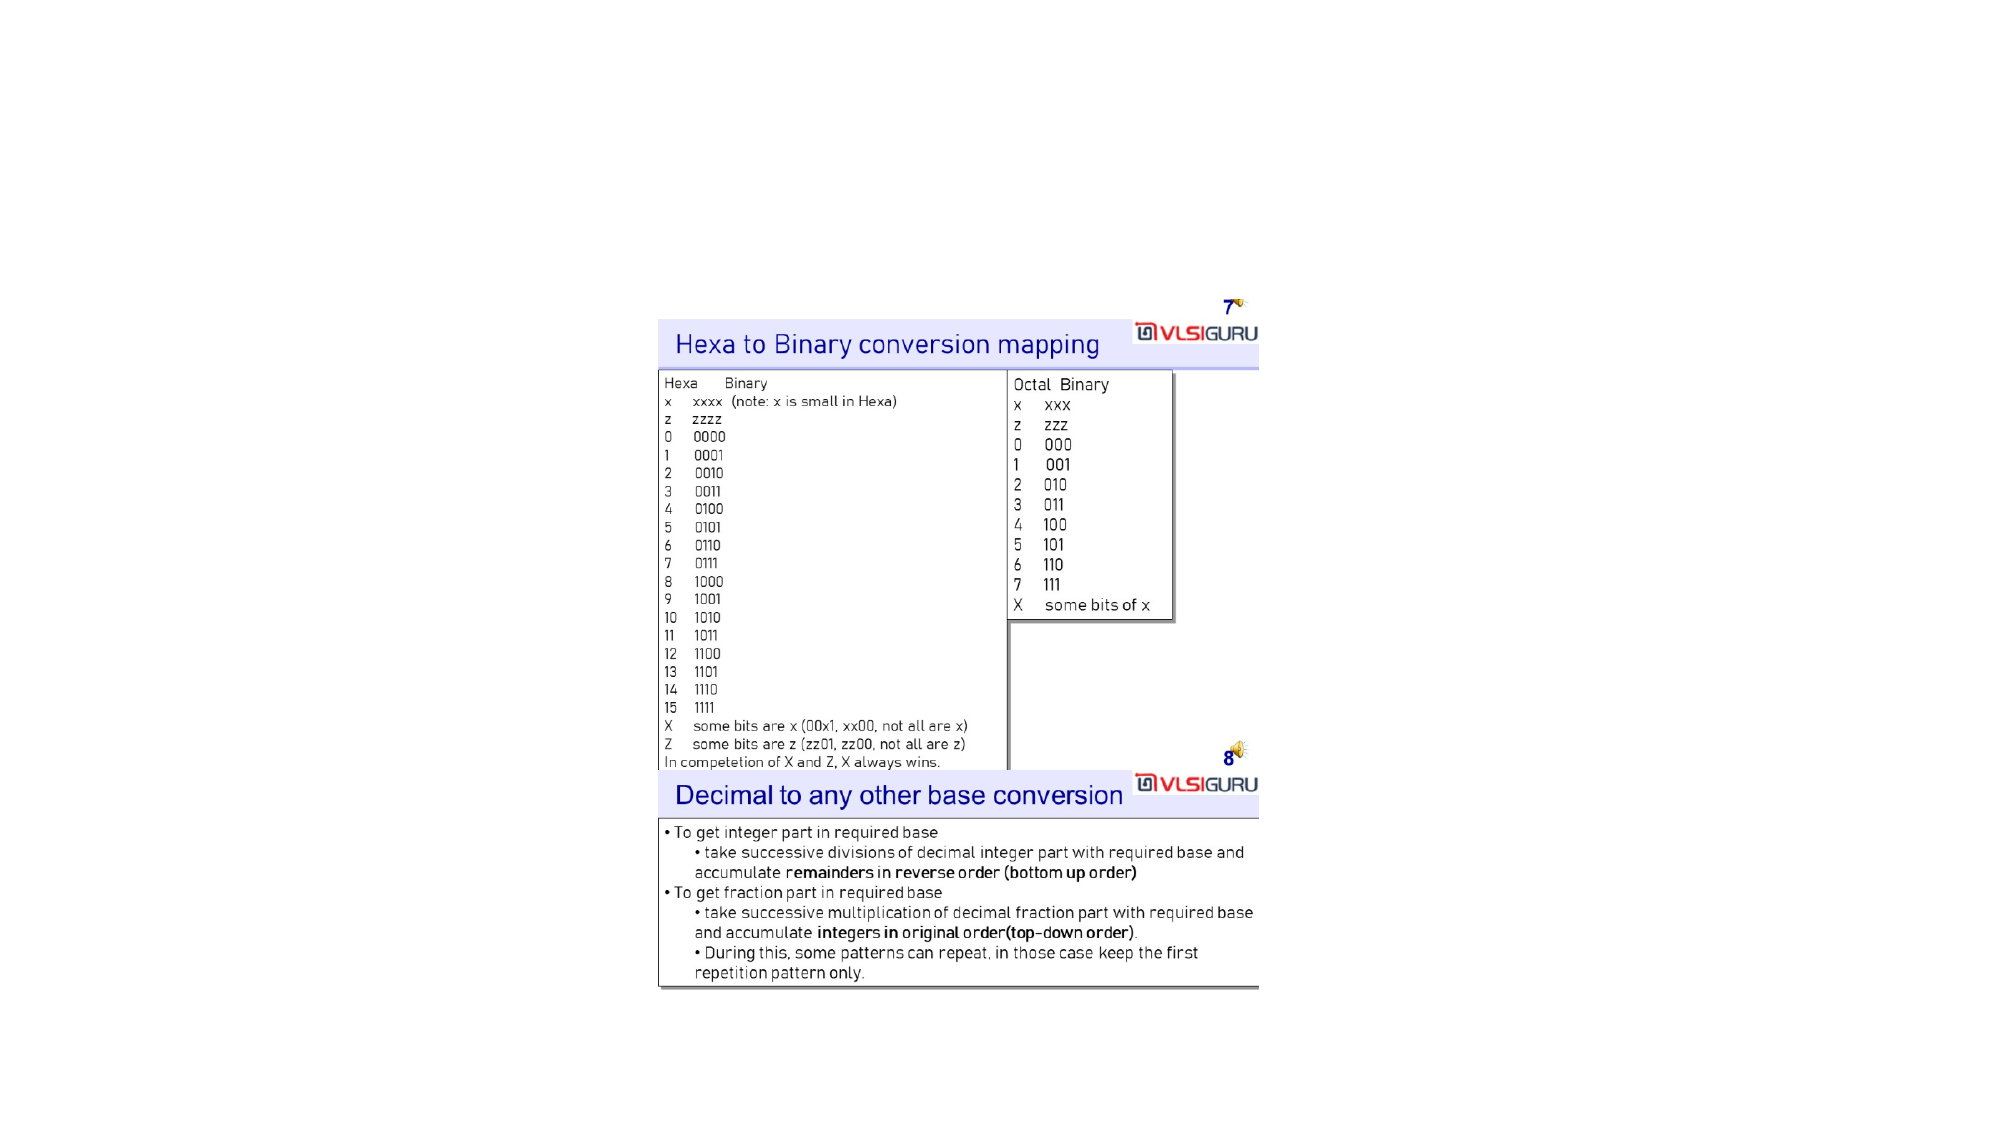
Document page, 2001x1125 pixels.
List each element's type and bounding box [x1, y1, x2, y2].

list [615, 299, 1385, 1014]
